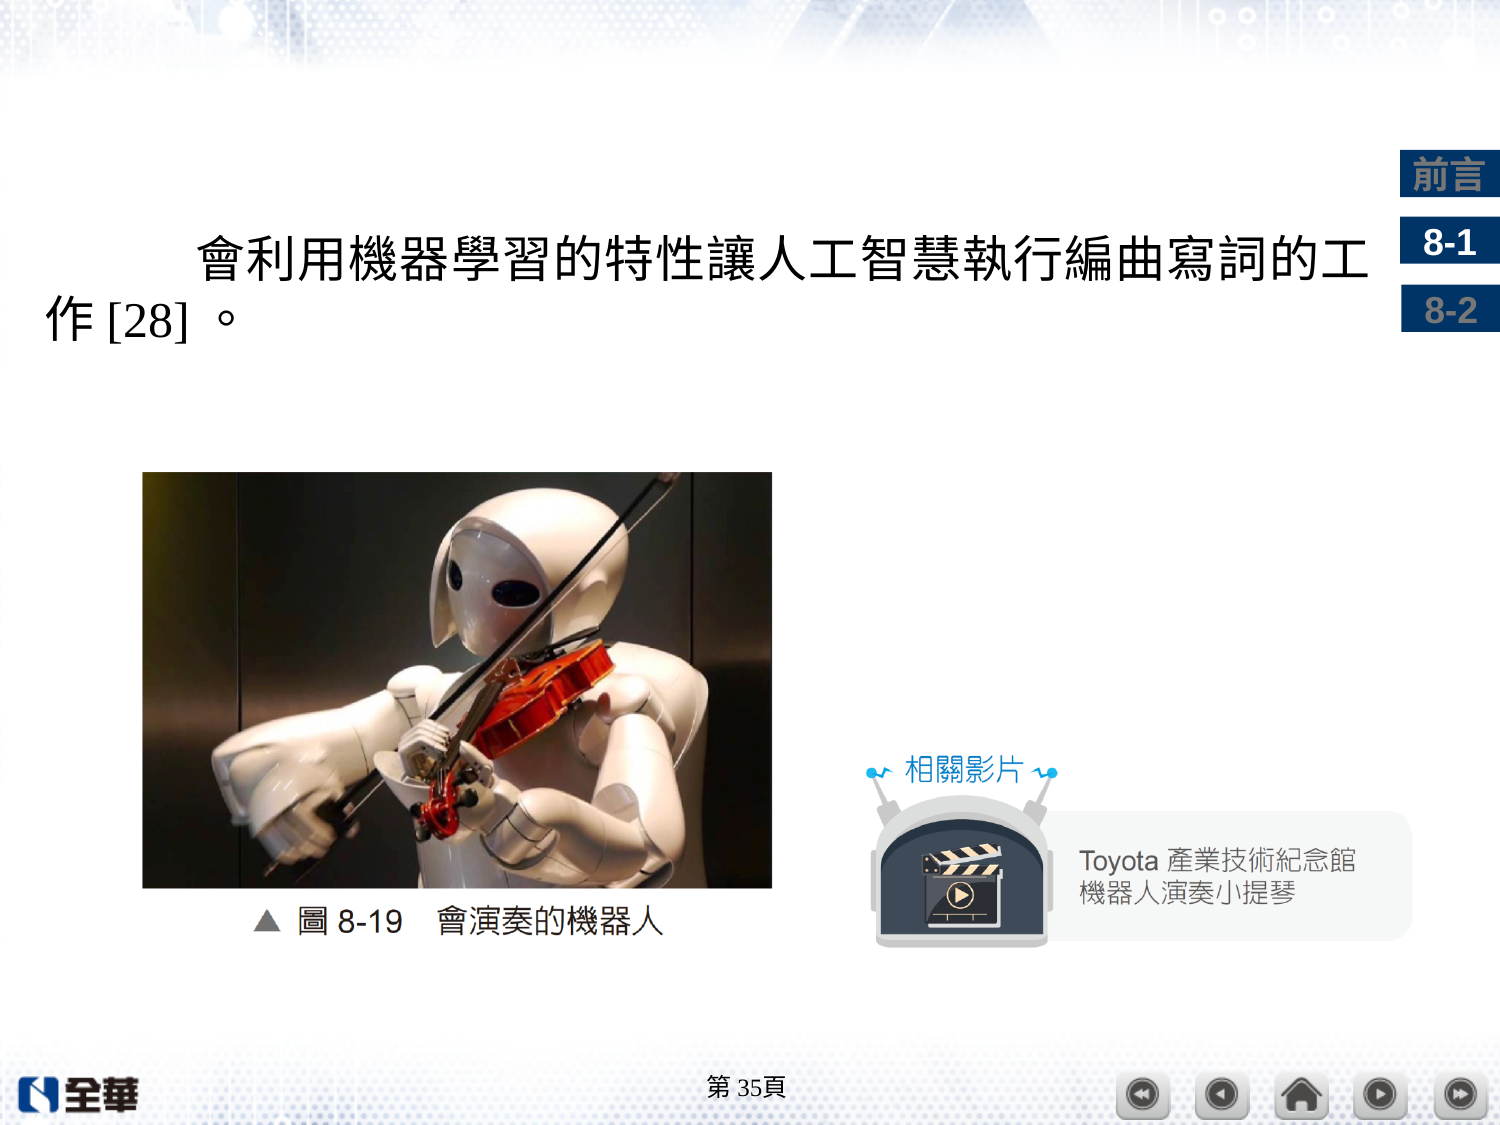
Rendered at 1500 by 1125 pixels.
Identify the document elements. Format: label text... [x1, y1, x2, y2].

list 會利用機器學習的特性讓人工智慧執行編曲寫詞的工作[28]。 [29, 219, 1386, 1048]
picture [0, 0, 1500, 1125]
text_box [827, 730, 1441, 961]
